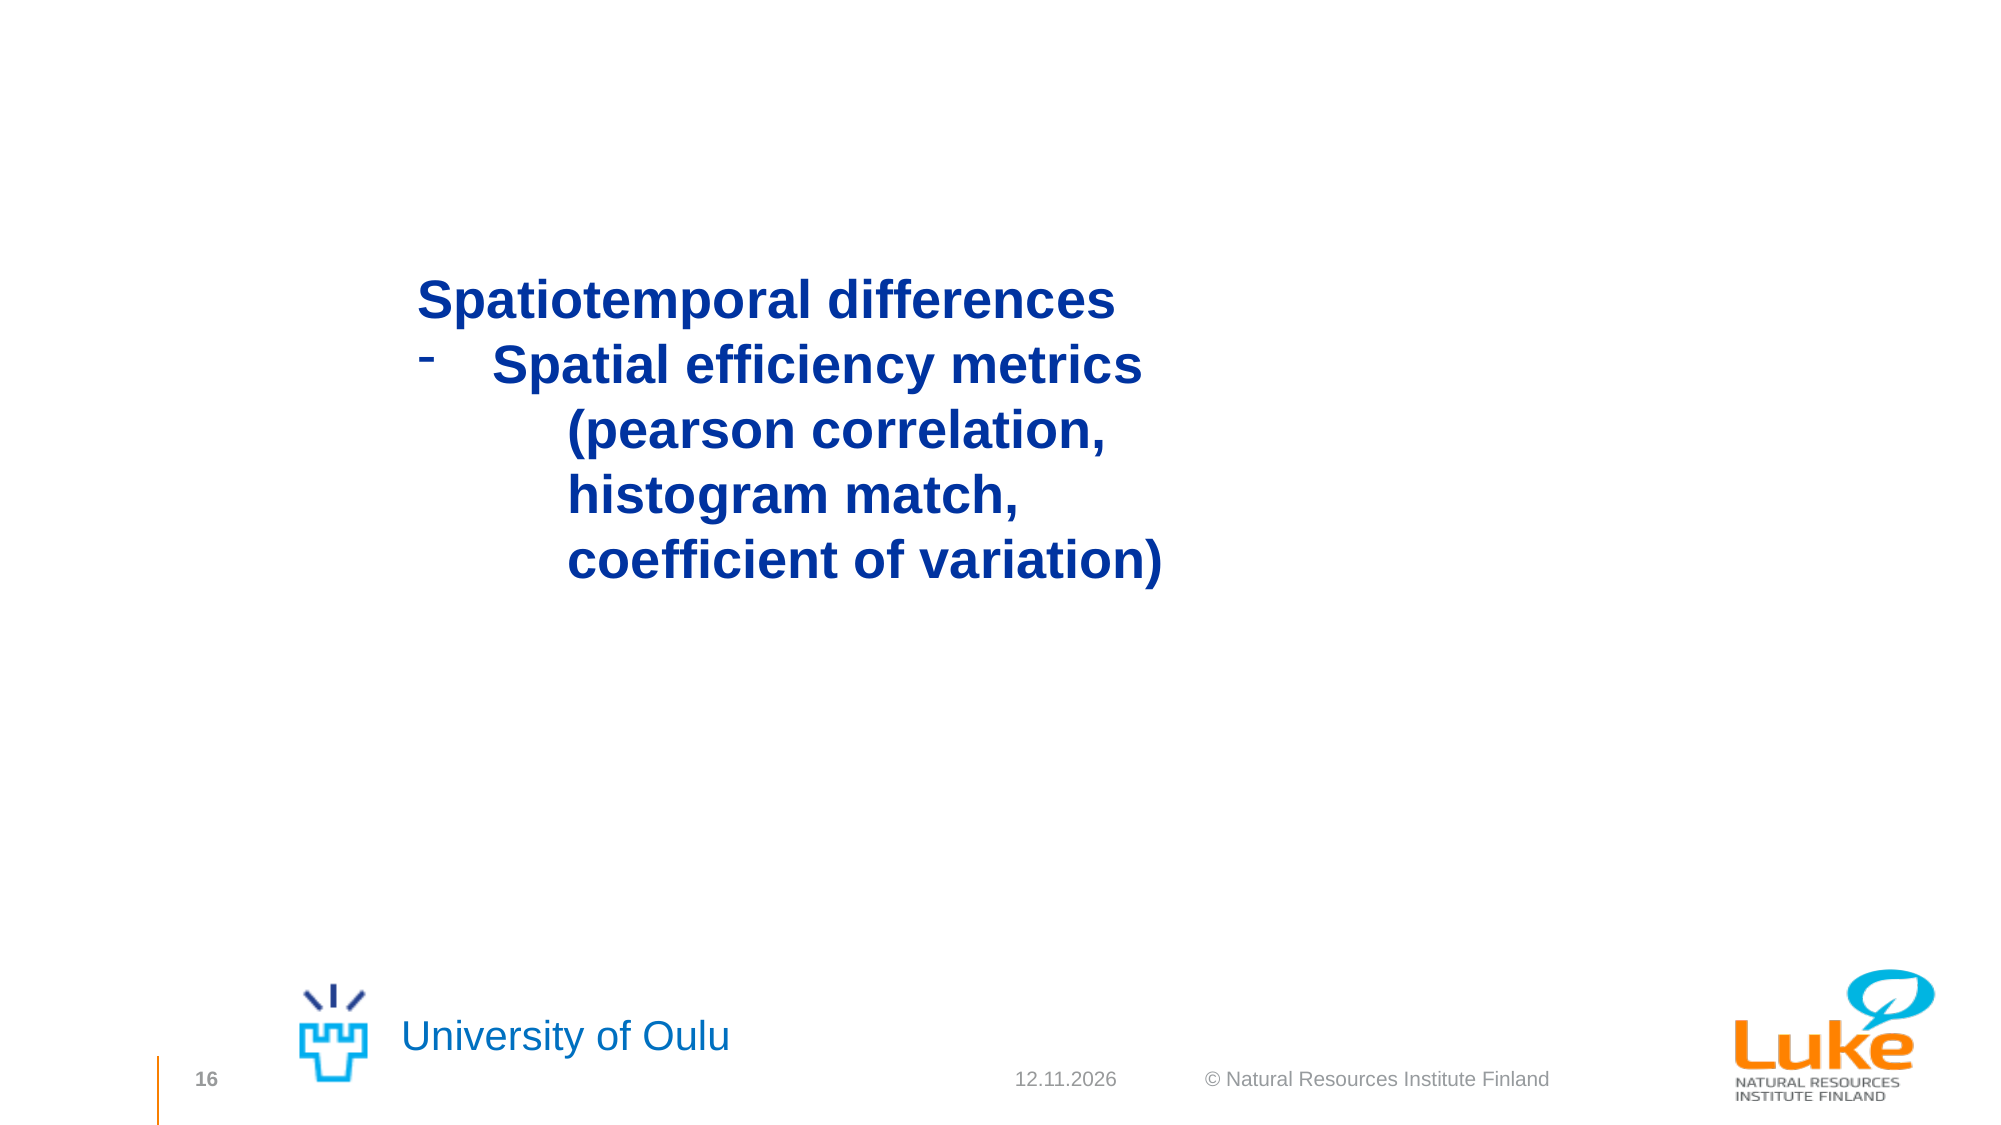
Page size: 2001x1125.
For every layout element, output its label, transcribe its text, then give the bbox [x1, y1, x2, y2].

slide_number 16 [180, 1053, 258, 1098]
text_box Spatiotemporal differences Spatial efficiency metrics (pearson correlation, histogram match, coefficient of variation) [402, 257, 1584, 563]
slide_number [999, 1053, 1191, 1098]
picture [263, 965, 403, 1096]
text_box University of Oulu [386, 1000, 975, 1106]
picture [1713, 958, 1950, 1118]
